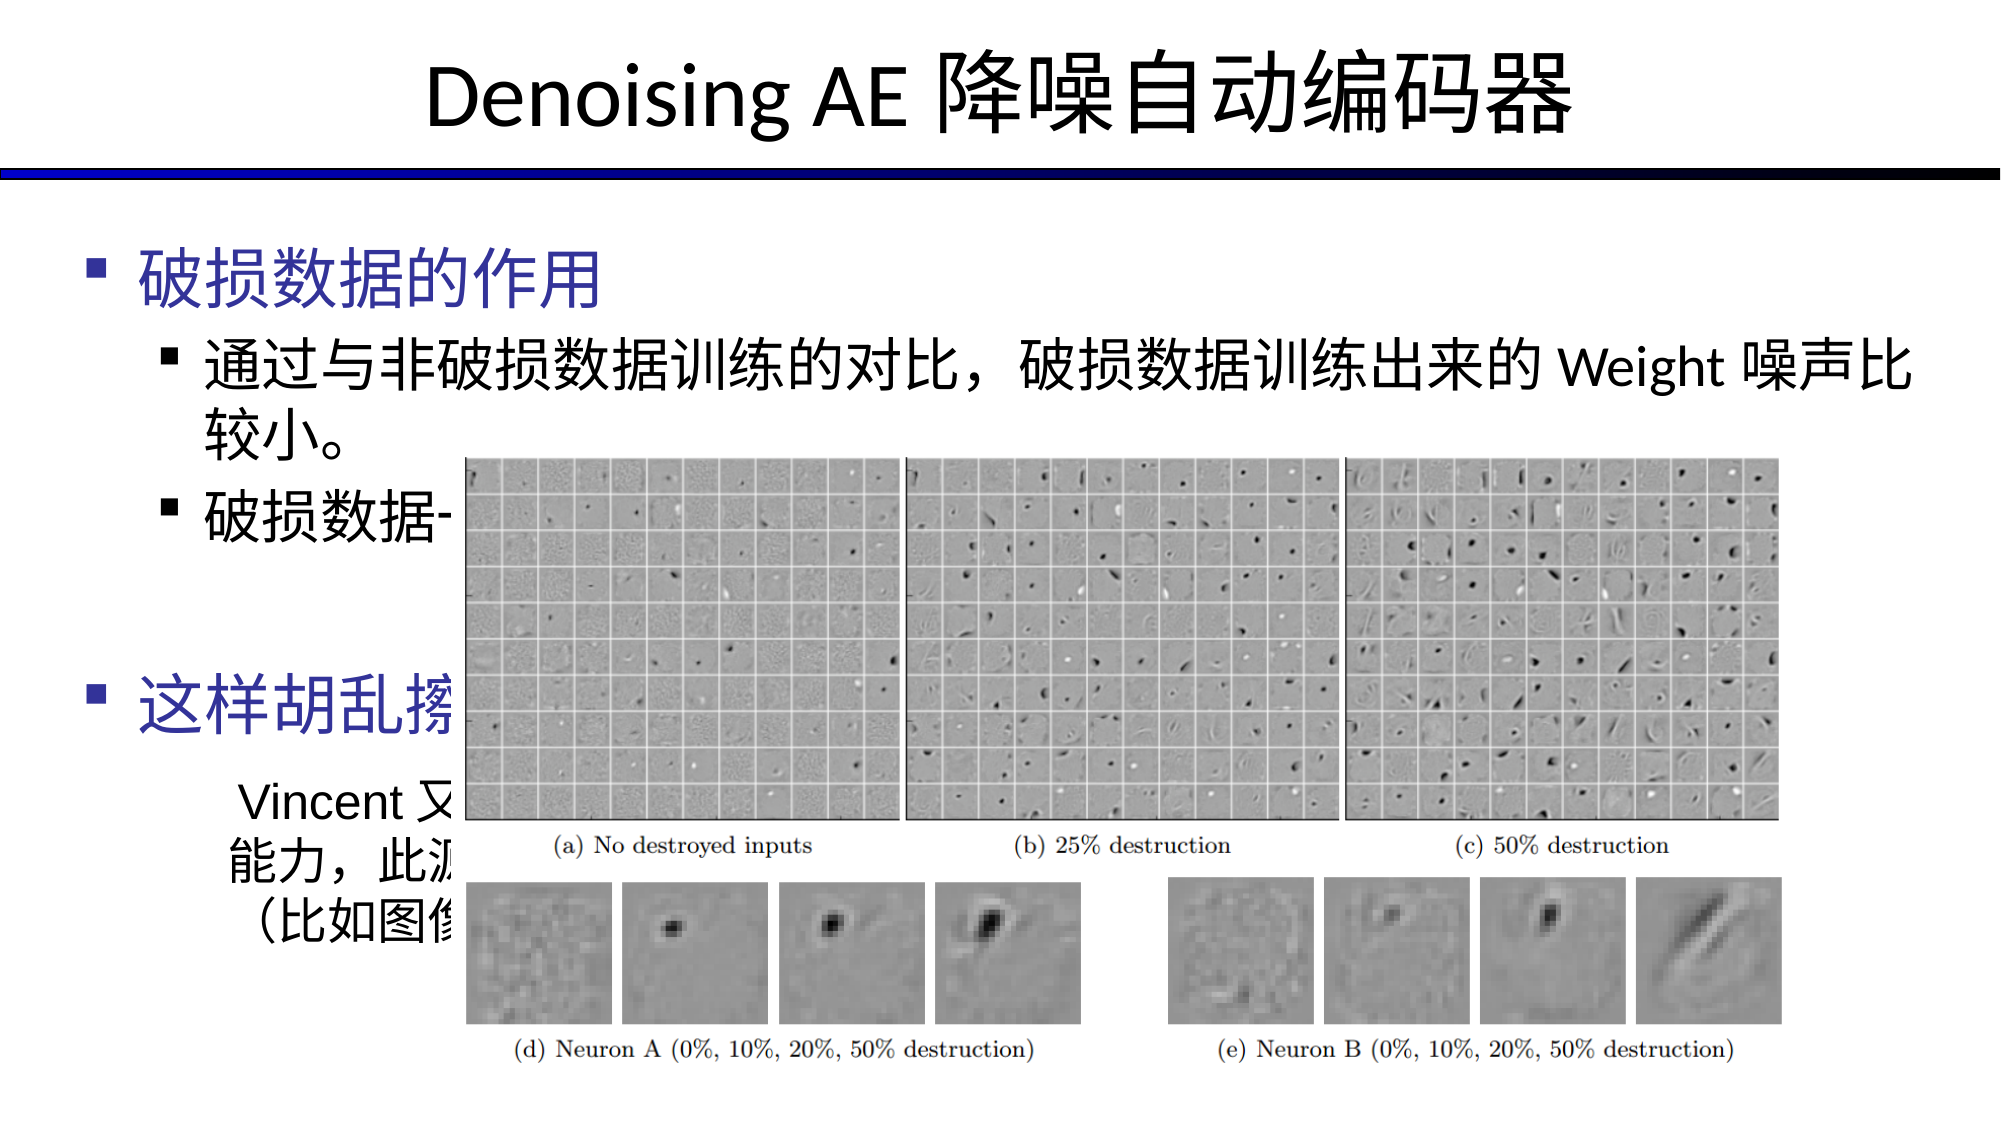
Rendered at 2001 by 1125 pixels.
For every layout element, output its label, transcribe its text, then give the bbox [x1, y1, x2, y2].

list 破损数据的作用 通过与非破损数据训练的对比，破损数据训练出来的Weight噪声比较小。 破损数据一定程度上减轻了训练数据与测试数据的代沟。 这样胡乱擦除原始input真的很科学？真的没问题？ [66, 228, 1934, 1006]
picture [451, 445, 1800, 1073]
text_box Vincent又从大脑认知角度给了解释：人类具有认知被阻挡的破损图像能力，此源于我们高等的联想记忆感受机能。我们能以多种形式去记忆（比如图像、声音），所以即便是数据破损丢失，我们也能回想起来。 [212, 762, 451, 958]
title Denoising AE降噪自动编码器 [0, 0, 2000, 184]
